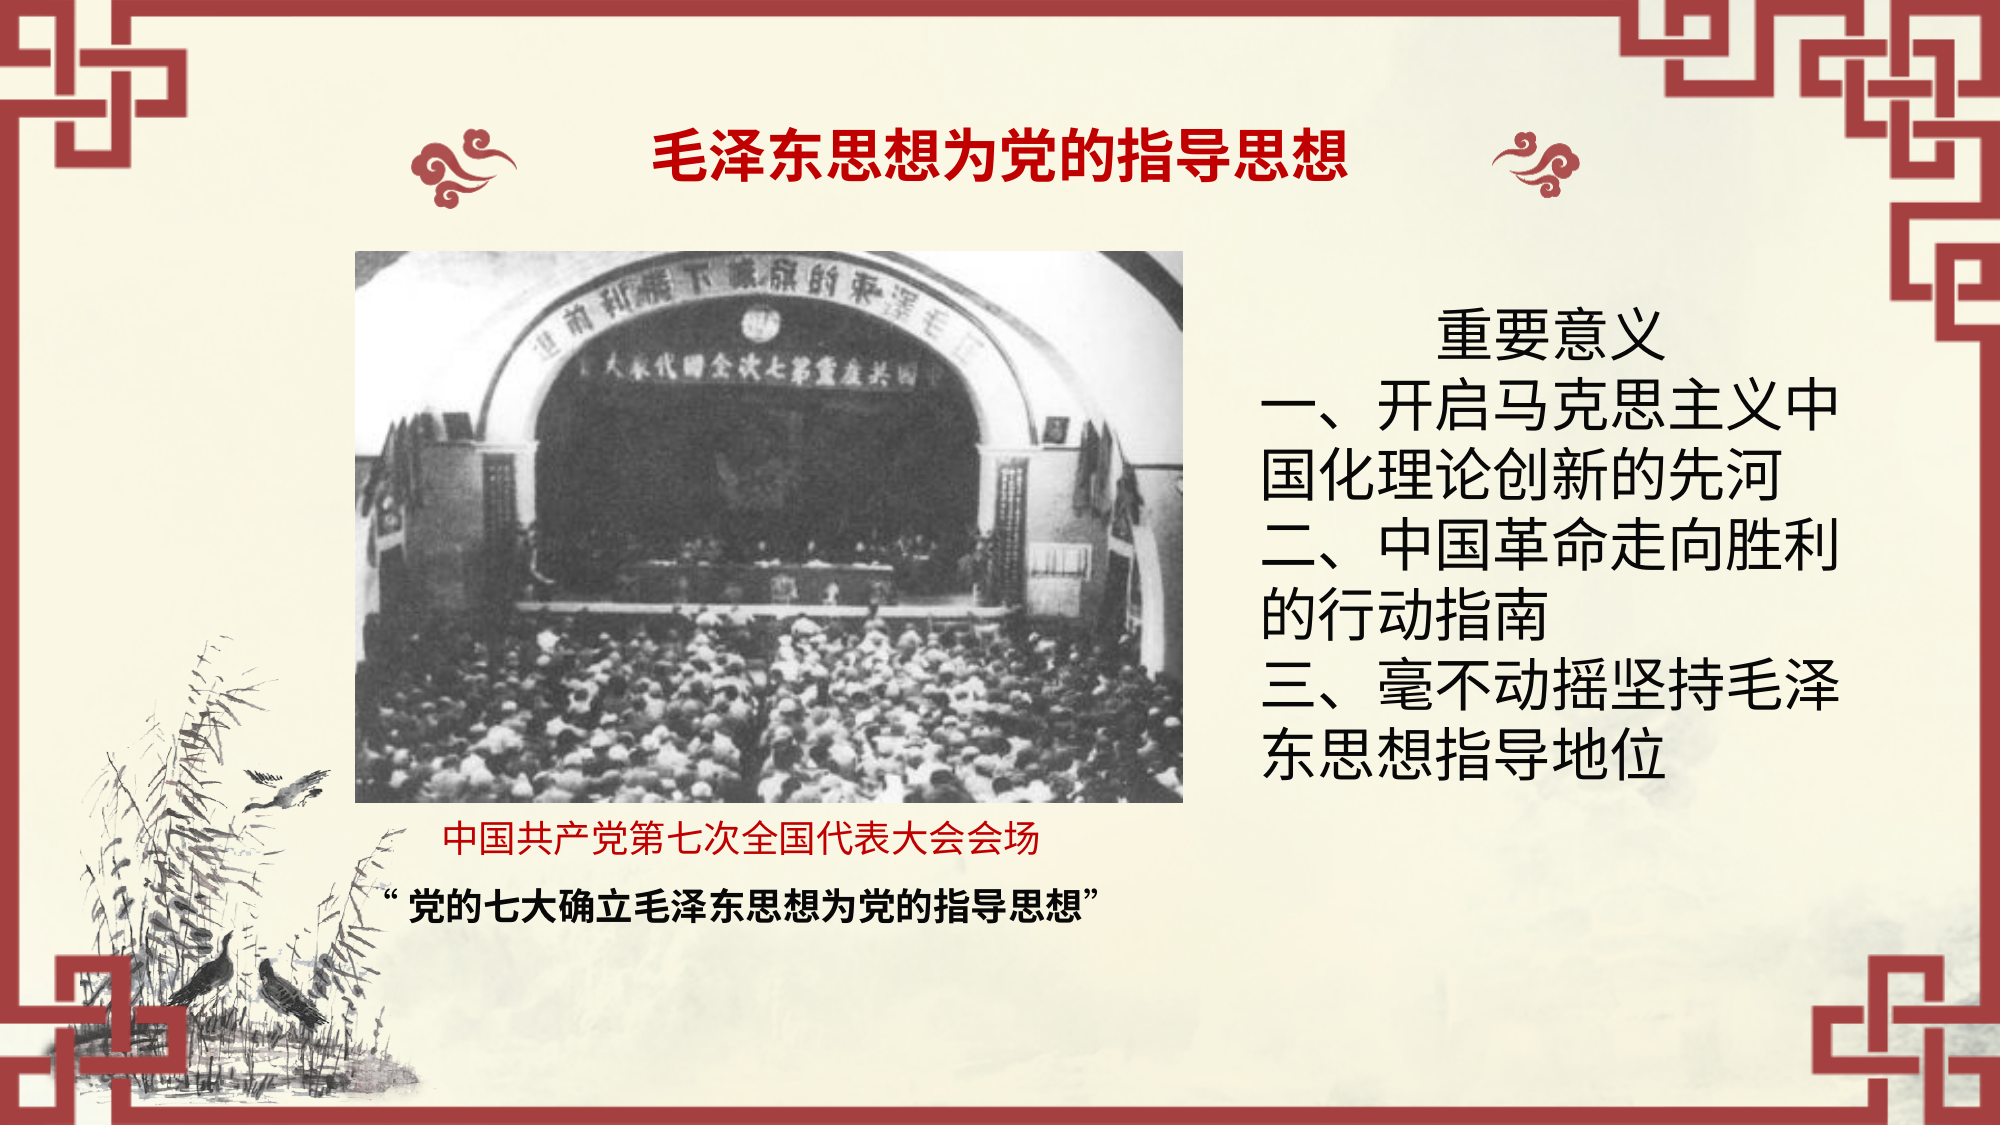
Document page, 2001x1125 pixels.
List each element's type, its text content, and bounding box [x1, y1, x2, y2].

picture [355, 251, 1183, 803]
text_box 重要意义 一、开启马克思主义中国化理论创新的先河 二、中国革命走向胜利的行动指南 三、毫不动摇坚持毛泽东思想指导地位 [1244, 290, 1859, 796]
text_box 毛泽东思想为党的指导思想 [128, 111, 1872, 196]
text_box 中国共产党第七次全国代表大会会场 “党的七大确立毛泽东思想为党的指导思想” [0, 785, 1544, 936]
